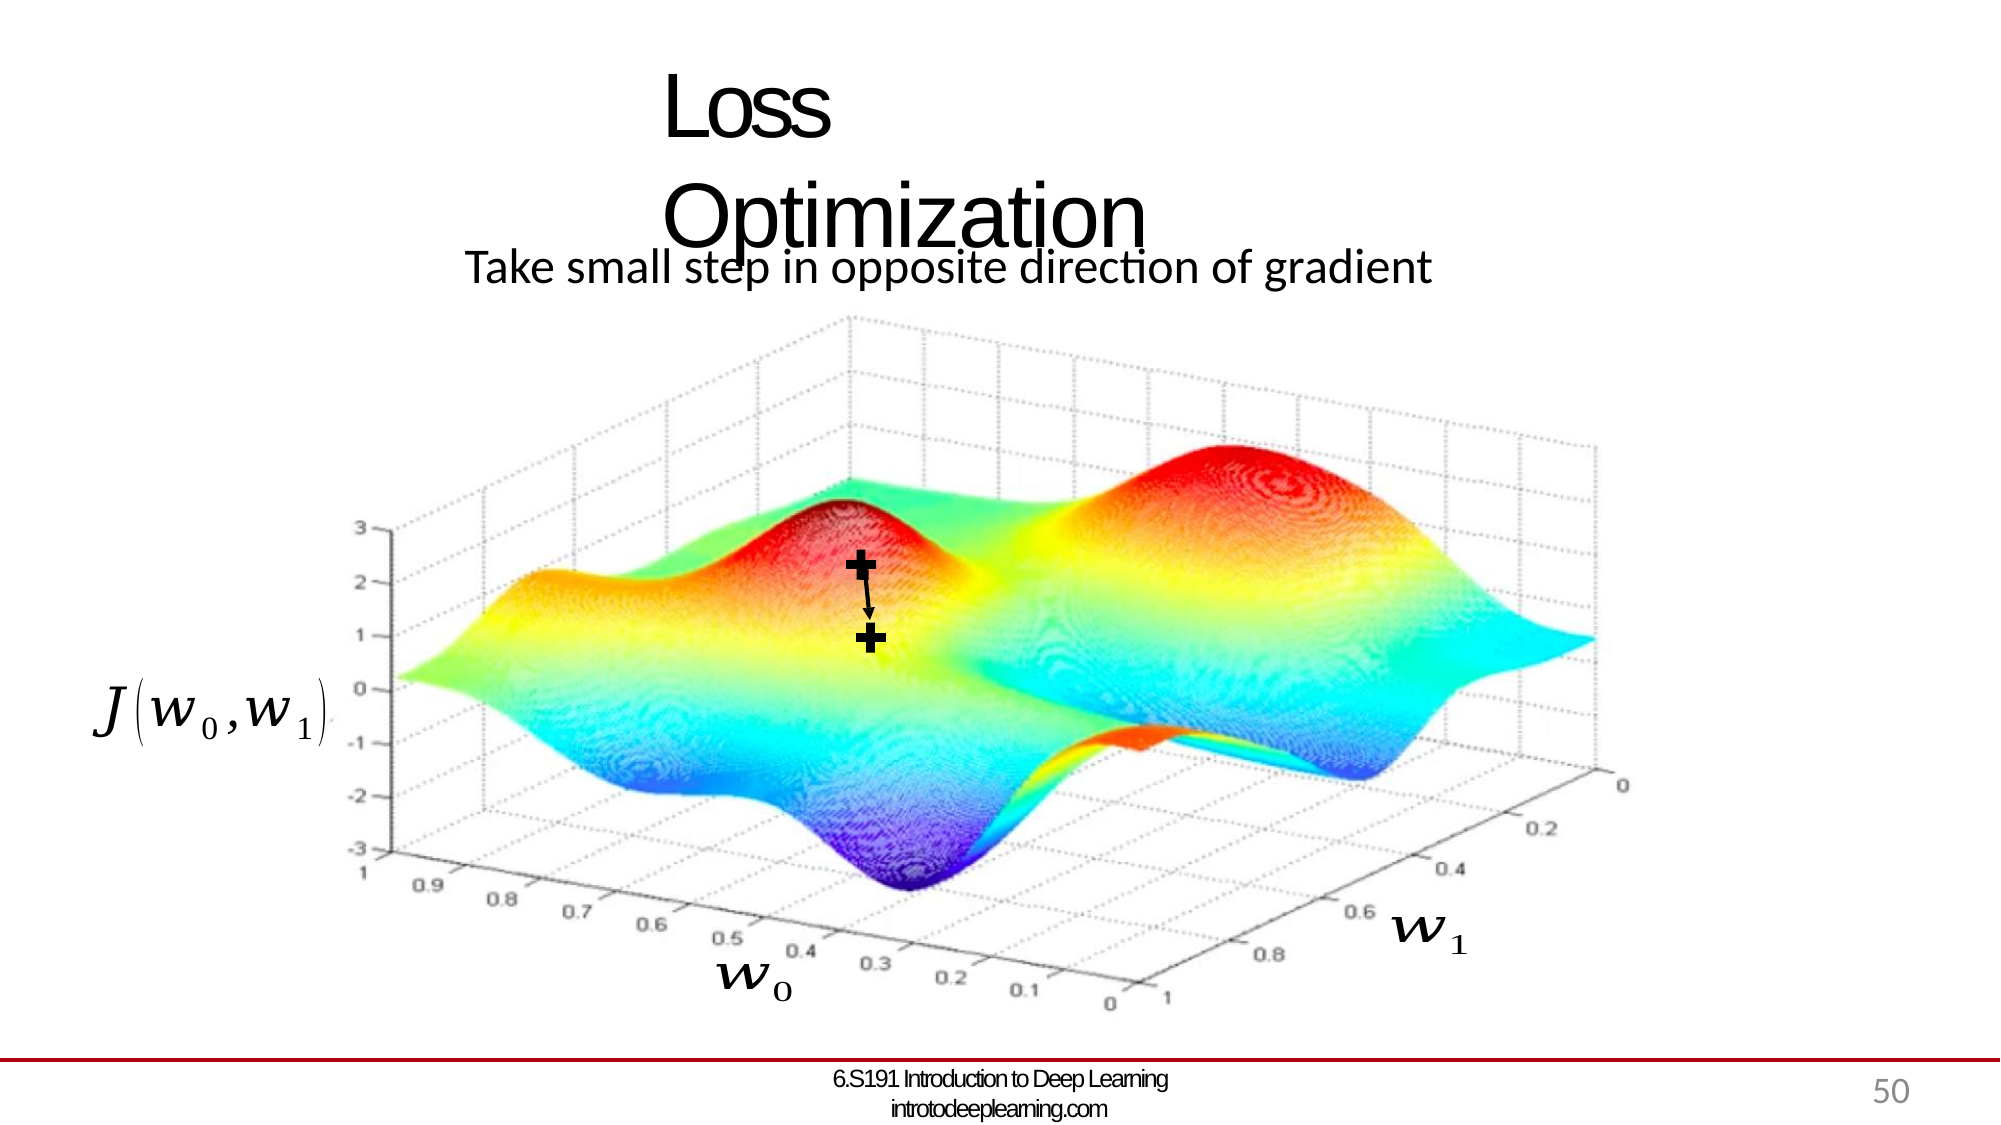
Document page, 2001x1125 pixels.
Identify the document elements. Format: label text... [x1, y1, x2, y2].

text_box [866, 622, 875, 634]
text_box [866, 641, 875, 653]
text_box [856, 549, 866, 561]
slide_number 50 [1449, 1065, 1910, 1122]
text_box [859, 569, 863, 580]
text_box Take small step in opposite direction of gradient [462, 231, 1472, 294]
text_box [862, 564, 875, 621]
title Loss Optimization [658, 44, 1342, 231]
slide_number 6.S191 Introduction to Deep Learning introtodeeplearning.com [810, 1062, 1190, 1125]
text_box [325, 309, 1635, 1018]
